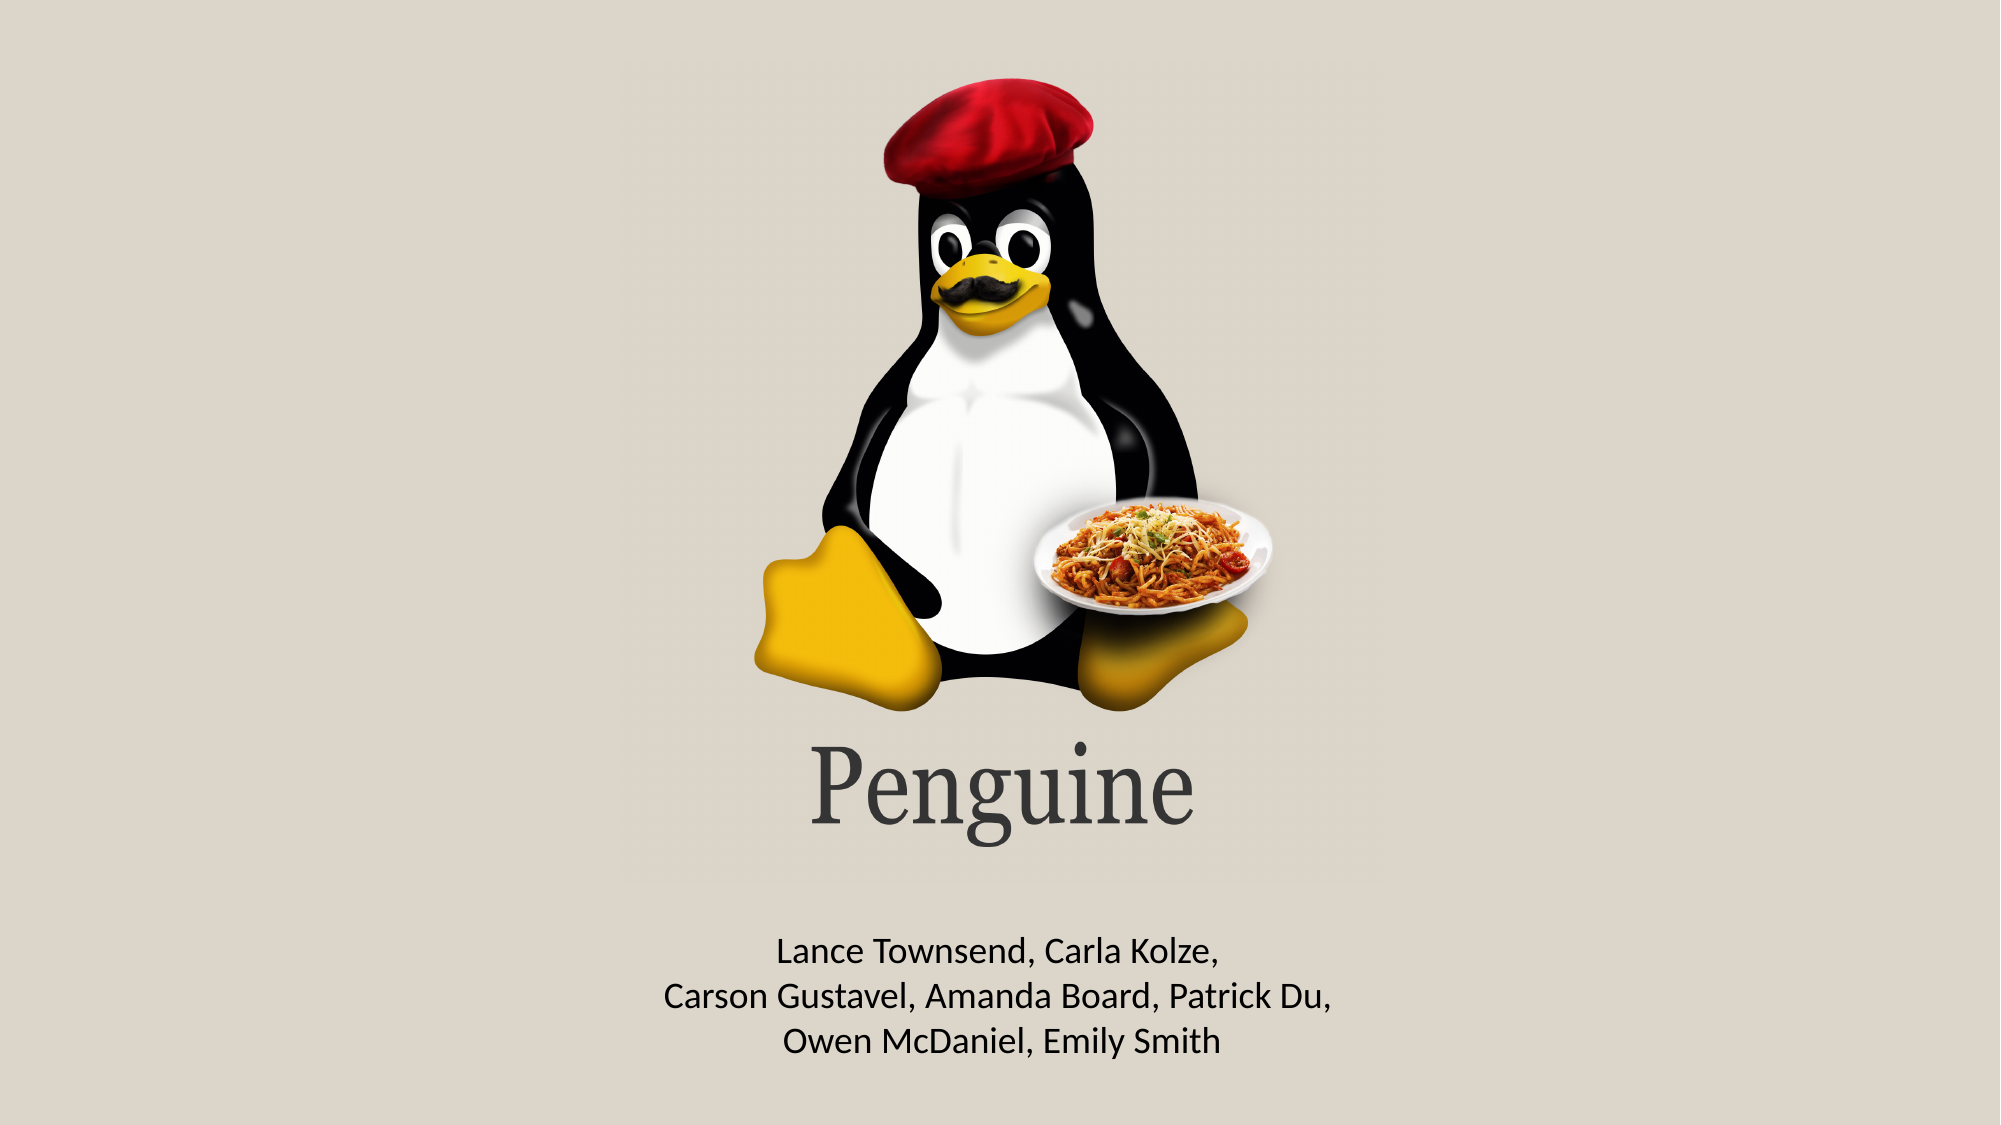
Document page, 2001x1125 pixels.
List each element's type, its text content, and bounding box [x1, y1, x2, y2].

picture [619, 58, 1386, 885]
text_box Lance Townsend, Carla Kolze, Carson Gustavel, Amanda Board, Patrick Du, Owen McDaniel, Emily Smith [417, 918, 1588, 1069]
